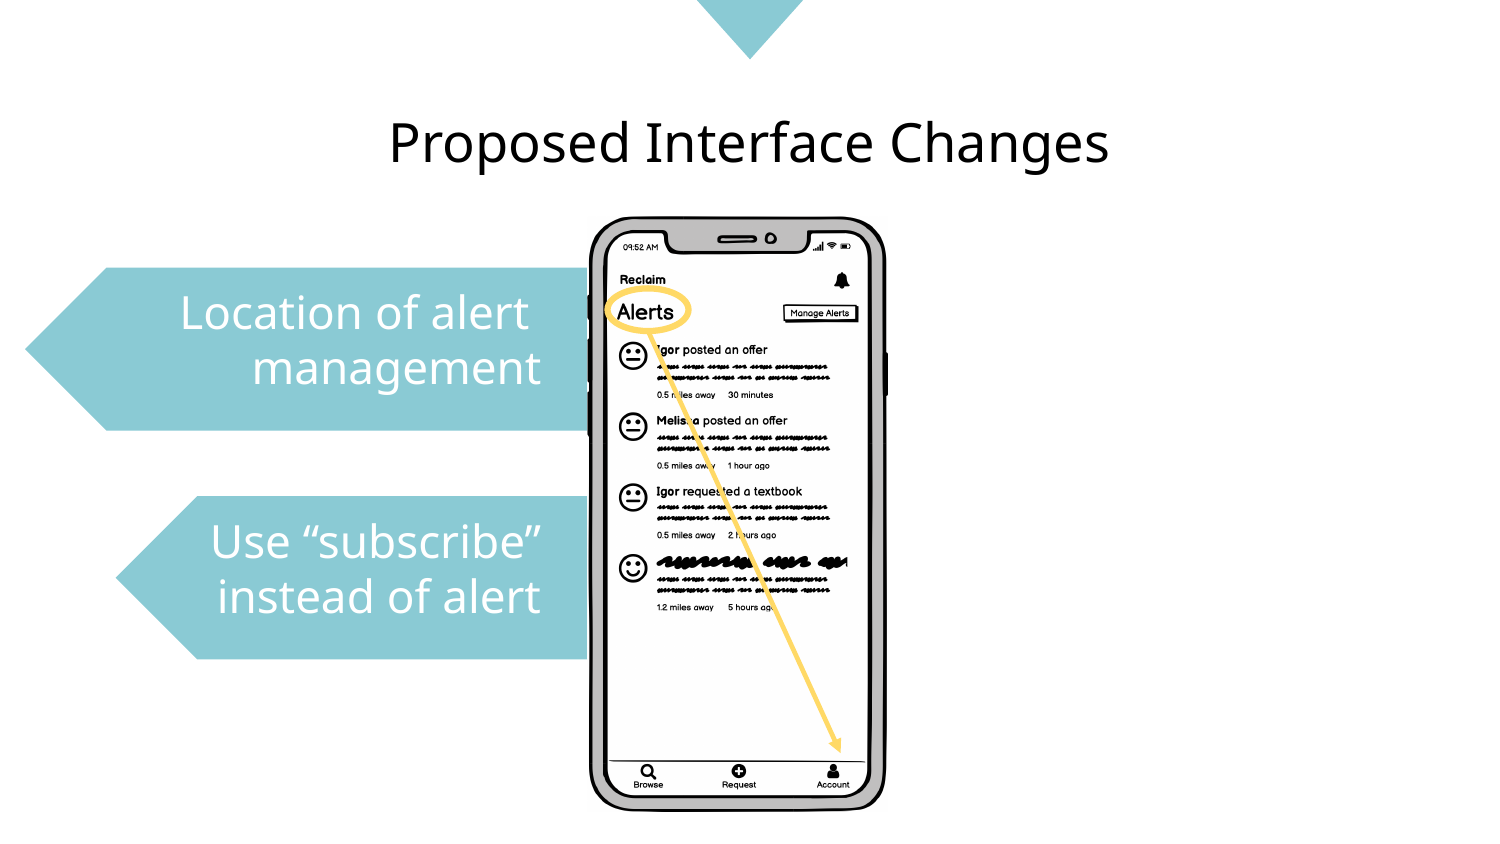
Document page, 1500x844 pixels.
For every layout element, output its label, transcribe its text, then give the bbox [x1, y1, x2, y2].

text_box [647, 330, 841, 754]
text_box Use “subscribe” instead of alert [153, 539, 557, 596]
text_box Location of alert management [153, 311, 557, 367]
text_box [696, 0, 804, 60]
title Proposed Interface Changes [75, 117, 1425, 165]
text_box [25, 267, 581, 431]
picture [586, 216, 888, 812]
text_box [115, 496, 581, 660]
